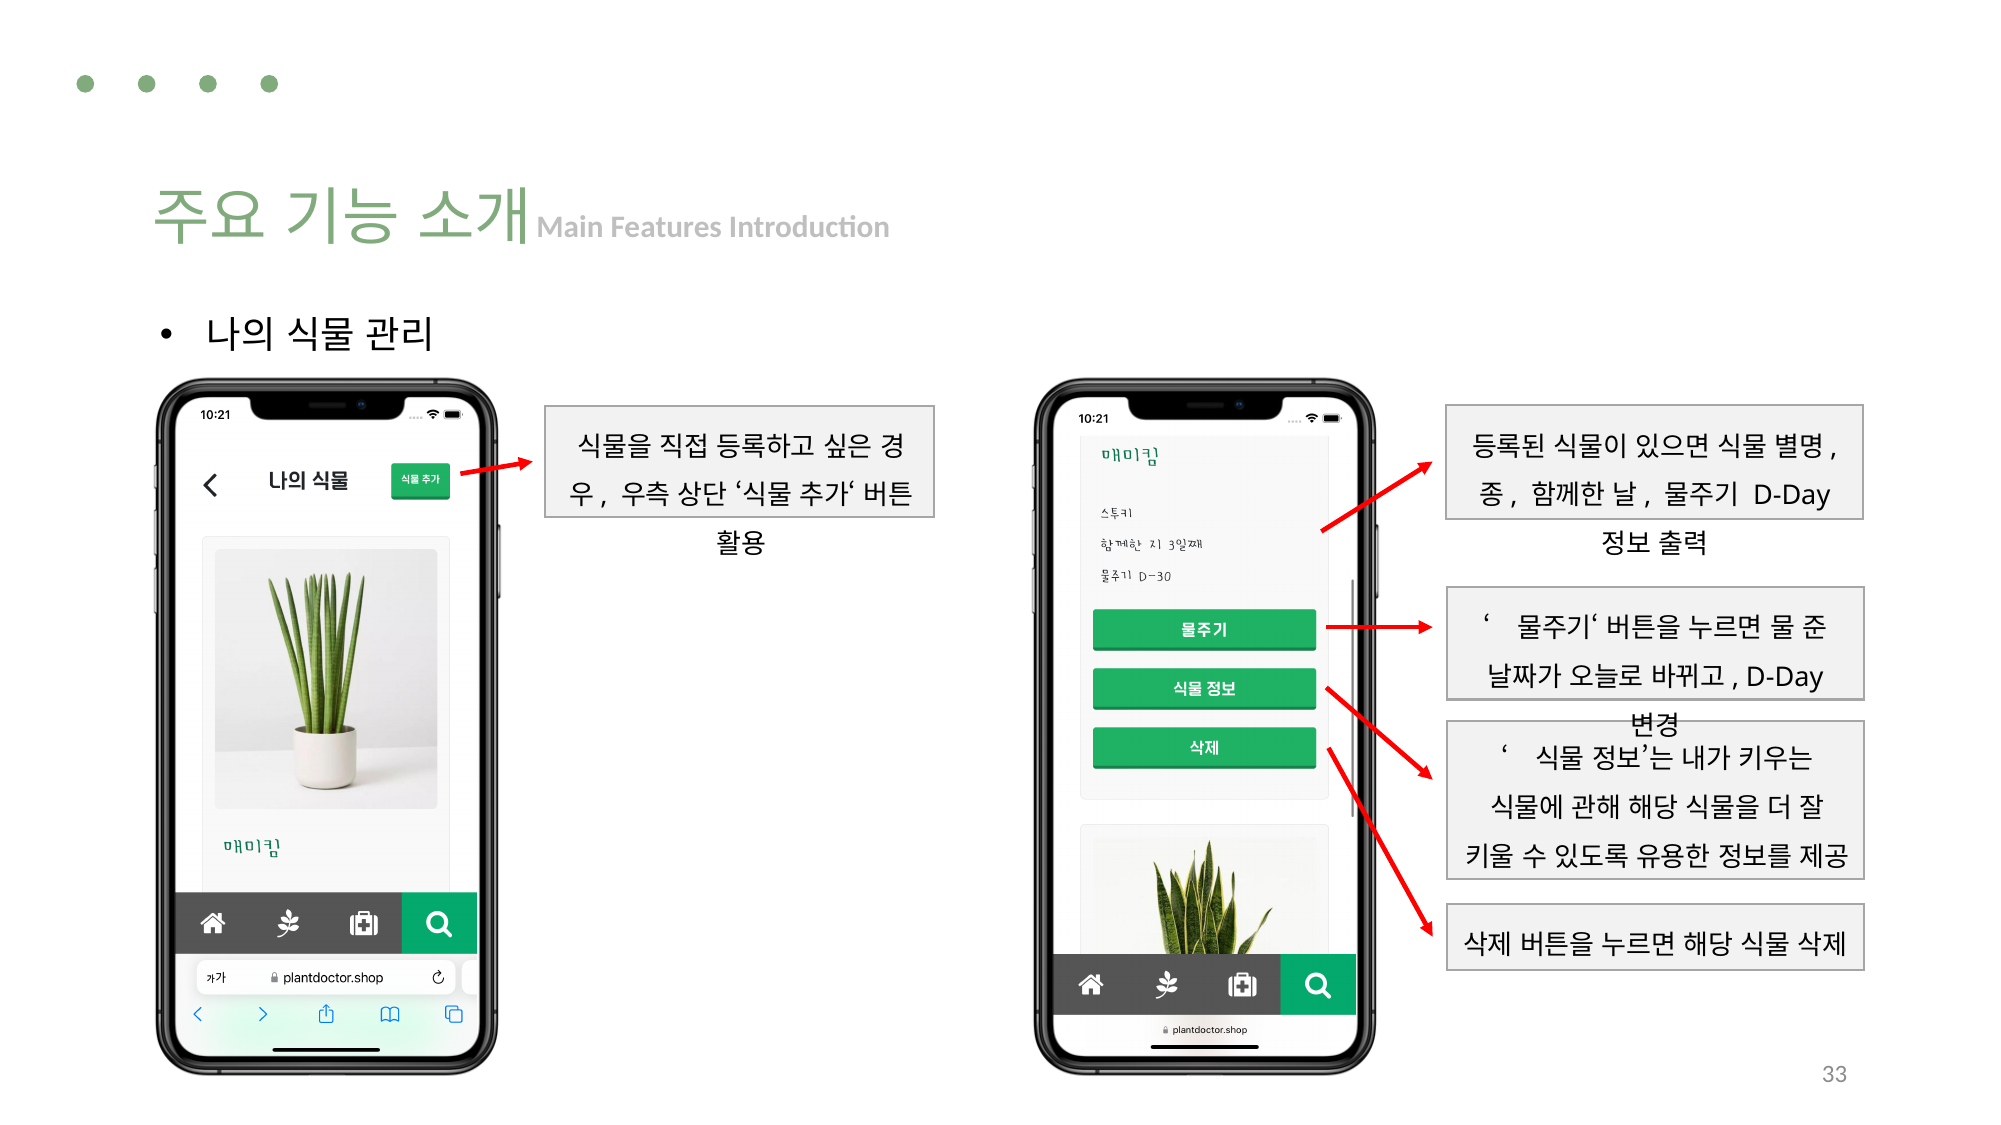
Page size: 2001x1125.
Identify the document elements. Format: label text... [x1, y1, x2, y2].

text_box 식물을 직접 등록하고 싶은 경우, 우측 상단 ‘식물 추가‘ 버튼 활용 [570, 405, 936, 567]
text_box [1328, 747, 1433, 937]
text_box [460, 461, 533, 474]
text_box ‘물주기‘ 버튼을 누르면 물 준 날짜가 오늘로 바뀌고, D-Day 변경 [1448, 586, 1864, 748]
text_box Main Features Introduction [521, 198, 963, 252]
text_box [1321, 461, 1433, 532]
slide_number 33 [1412, 1042, 1863, 1103]
text_box 나의 식물 관리 [145, 281, 504, 357]
text_box 주요 기능 소개 [137, 169, 815, 260]
text_box [1448, 903, 1865, 971]
text_box 등록된 식물이 있으면 식물 별명, 종, 함께한 날, 물주기 D-Day 정보 출력 [1448, 405, 1864, 567]
picture [85, 357, 570, 1097]
picture [963, 357, 1448, 1097]
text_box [76, 74, 279, 93]
text_box 삭제 버튼을 누르면 해당 식물 삭제 [1448, 903, 1864, 968]
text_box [1326, 687, 1433, 780]
text_box ‘식물 정보’는 내가 키우는 식물에 관해 해당 식물을 더 잘 키울 수 있도록 유용한 정보를 제공 [1448, 717, 1866, 879]
